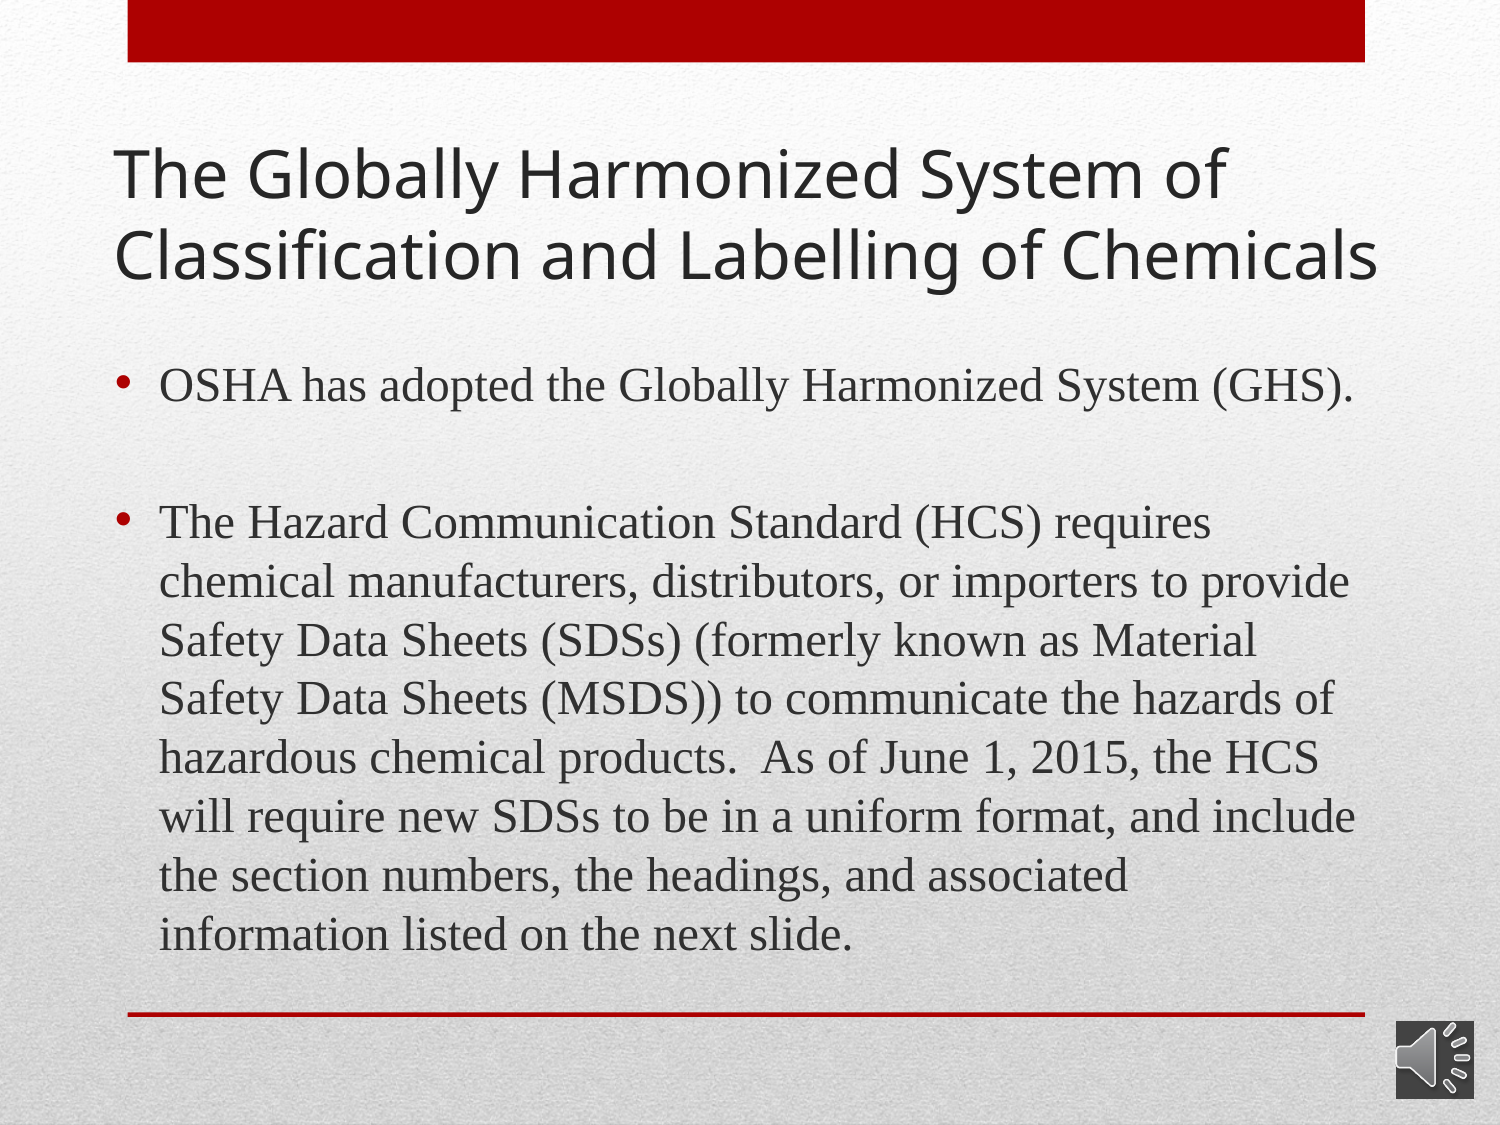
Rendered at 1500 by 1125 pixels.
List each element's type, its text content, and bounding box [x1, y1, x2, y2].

picture [1394, 1019, 1476, 1101]
list OSHA has adopted the Globally Harmonized System (GHS). The Hazard Communication Standard (HCS) requires chemical manufacturers, distributors, or importers to provide Safety Data Sheets (SDSs) (formerly known as Material Safety Data Sheets (MSDS)) to communicate the hazards of hazardous chemical products. As of June 1, 2015, the HCS will require new SDSs to be in a uniform format, and include the section numbers, the headings, and associated information listed on the next slide. [99, 337, 1375, 975]
title The Globally Harmonized System of Classification and Labelling of Chemicals [98, 62, 1399, 300]
